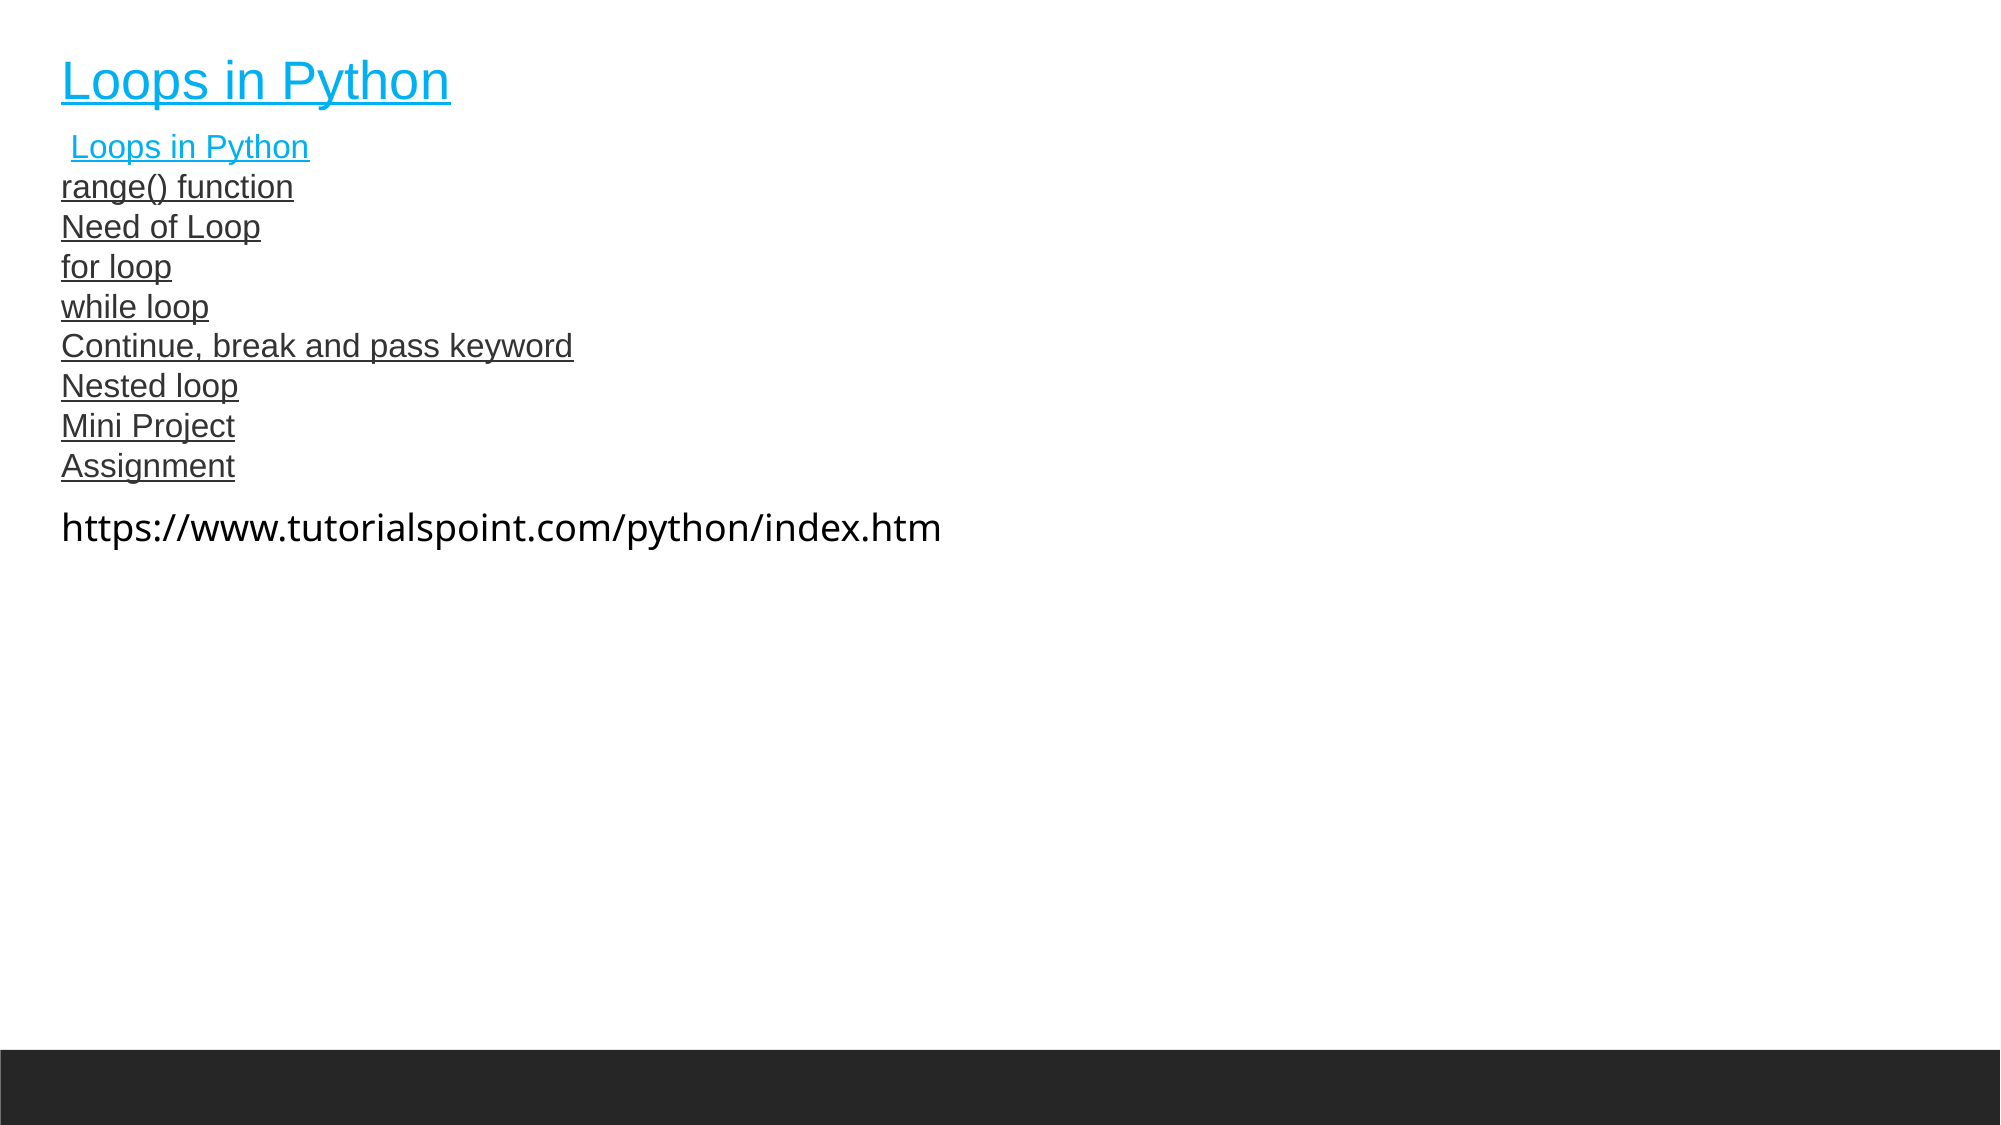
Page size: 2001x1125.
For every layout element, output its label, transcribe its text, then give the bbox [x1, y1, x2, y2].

text_box https://www.tutorialspoint.com/python/index.htm [46, 497, 1047, 557]
text_box Loops in Python Loops in Python range() function Need of Loop for loop while loop Continue, break and pass keyword Nested loop Mini Project Assignment [46, 38, 880, 492]
